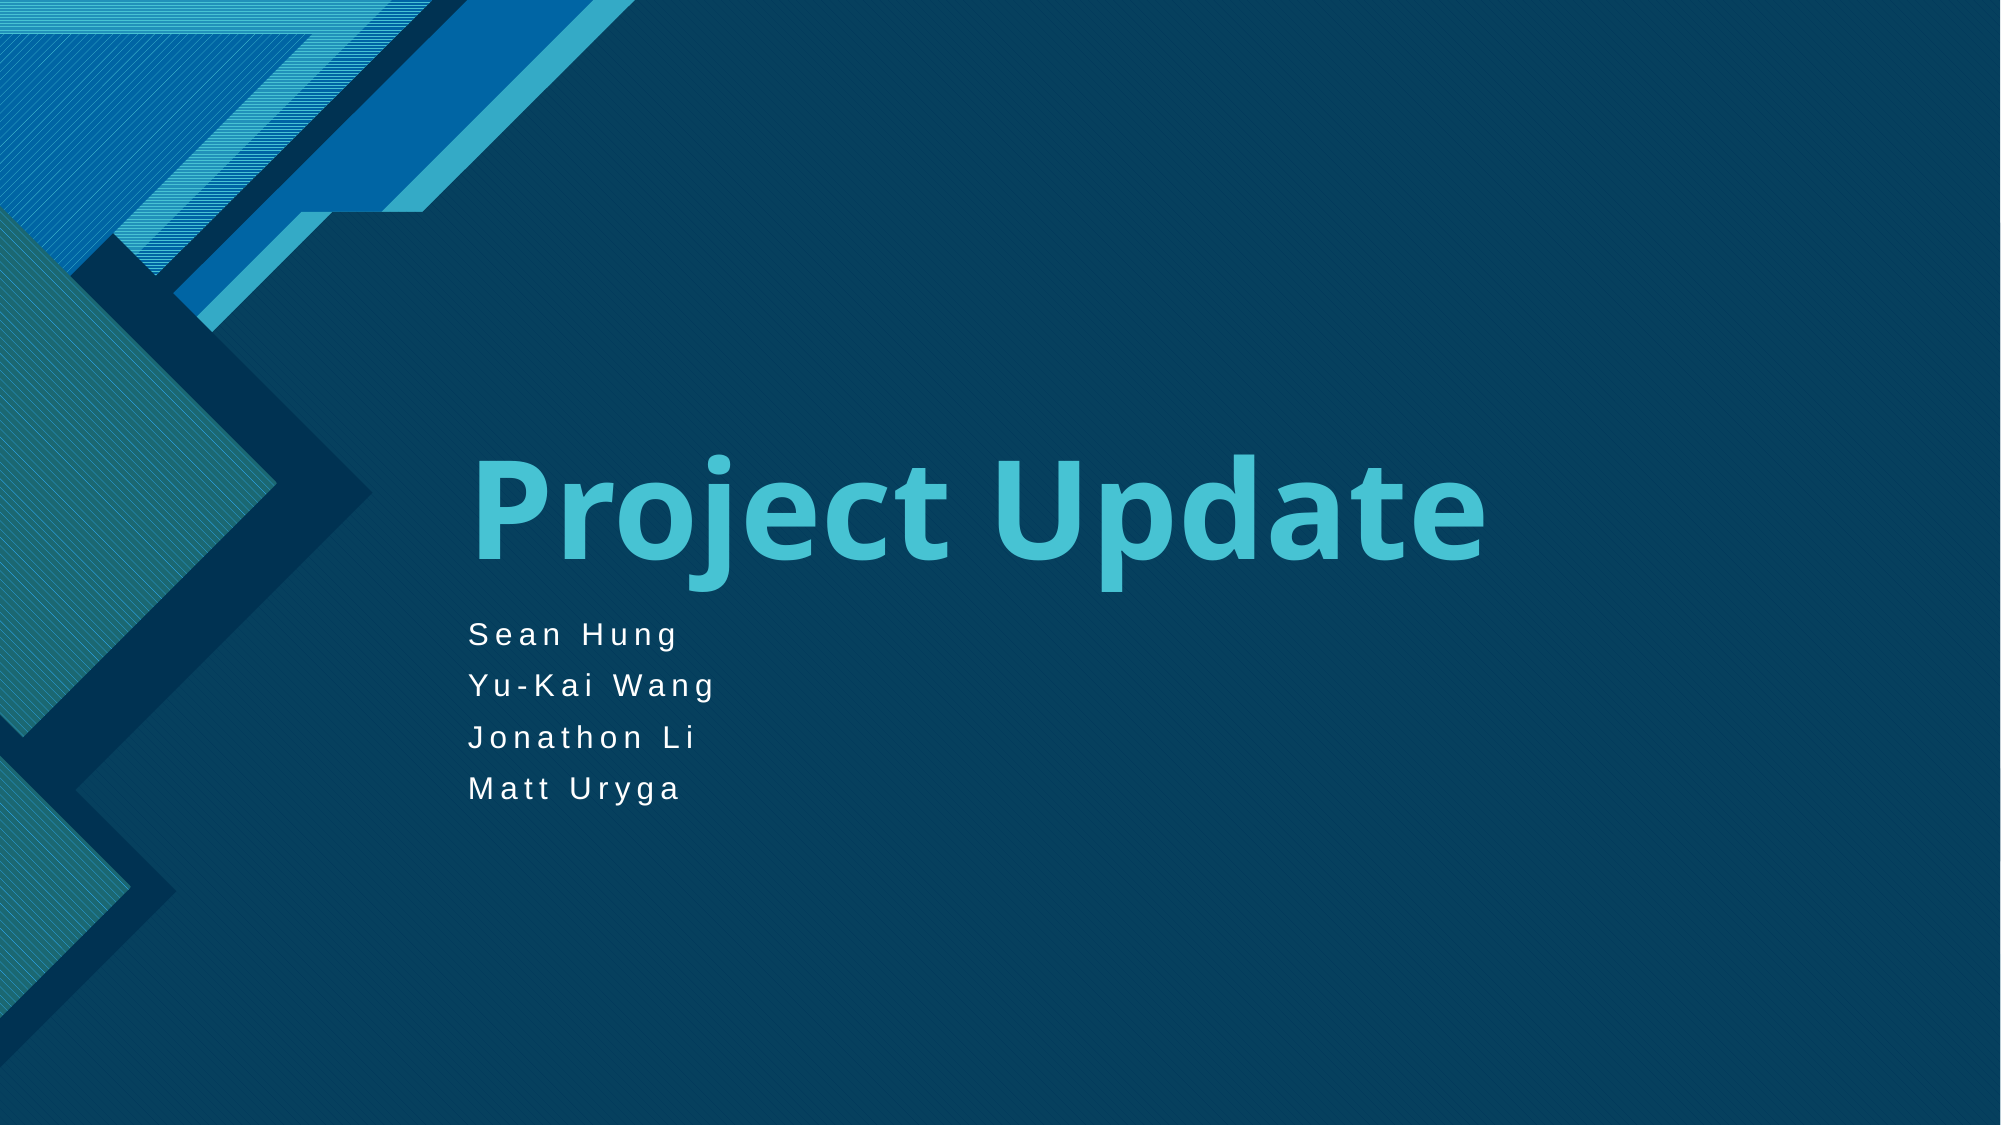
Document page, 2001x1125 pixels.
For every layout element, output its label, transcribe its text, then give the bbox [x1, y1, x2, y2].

title Project Update [453, 393, 1614, 597]
subtitle Sean Hung Yu-Kai Wang Jonathon Li Matt Uryga [453, 610, 1614, 815]
